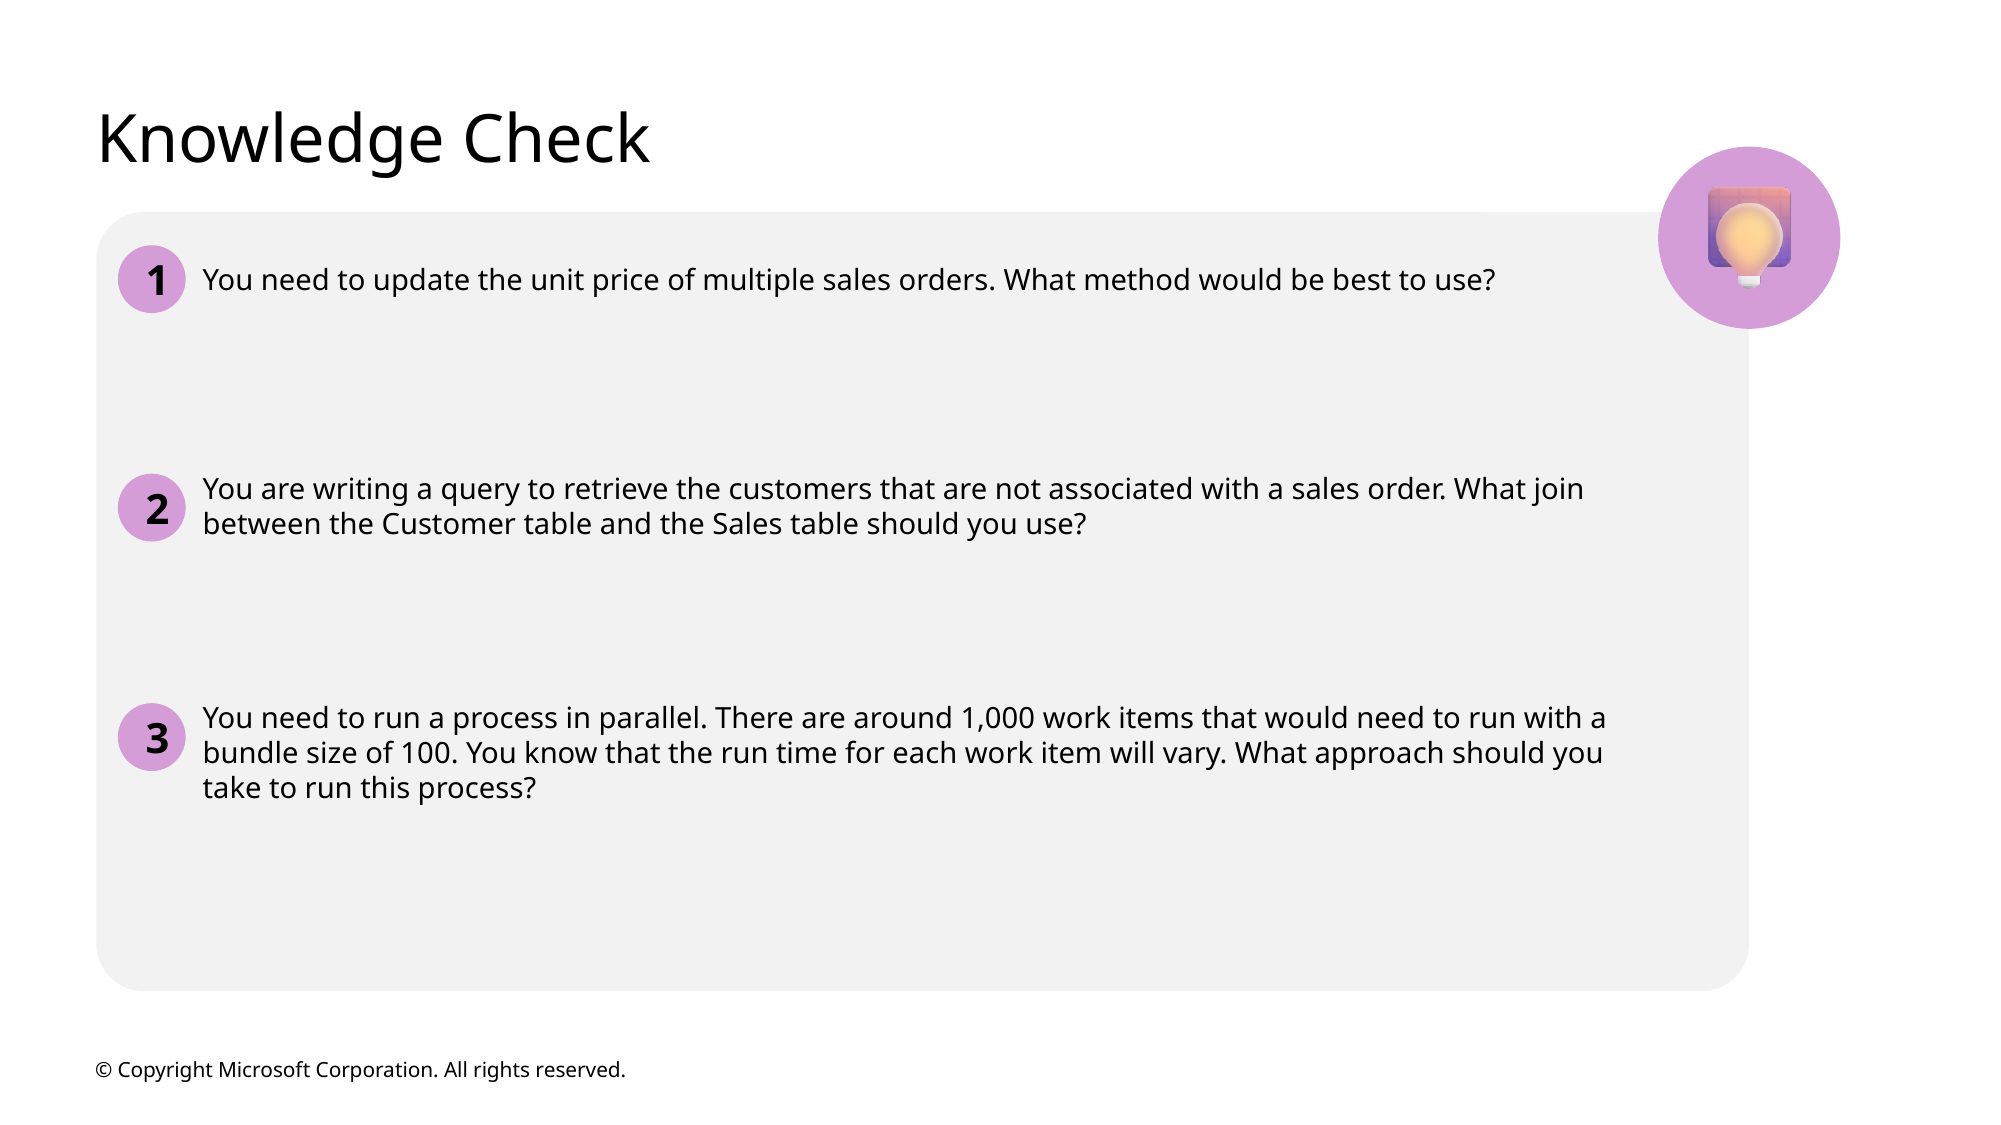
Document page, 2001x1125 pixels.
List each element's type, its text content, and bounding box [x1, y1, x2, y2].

title Knowledge Check [96, 96, 1903, 177]
text_box 3 [117, 703, 186, 772]
list You are writing a query to retrieve the customers that are not associated with a sales order. What join between the Customer table and the Sales table should you use? [202, 469, 1643, 541]
list You need to run a process in parallel. There are around 1,000 work items that would need to run with a bundle size of 100. You know that the run time for each work item will vary. What approach should you take to run this process? [202, 699, 1643, 806]
text_box 2 [117, 473, 186, 542]
list You need to update the unit price of multiple sales orders. What method would be best to use? [202, 261, 1643, 297]
picture [1692, 180, 1806, 295]
text_box 1 [117, 245, 186, 314]
